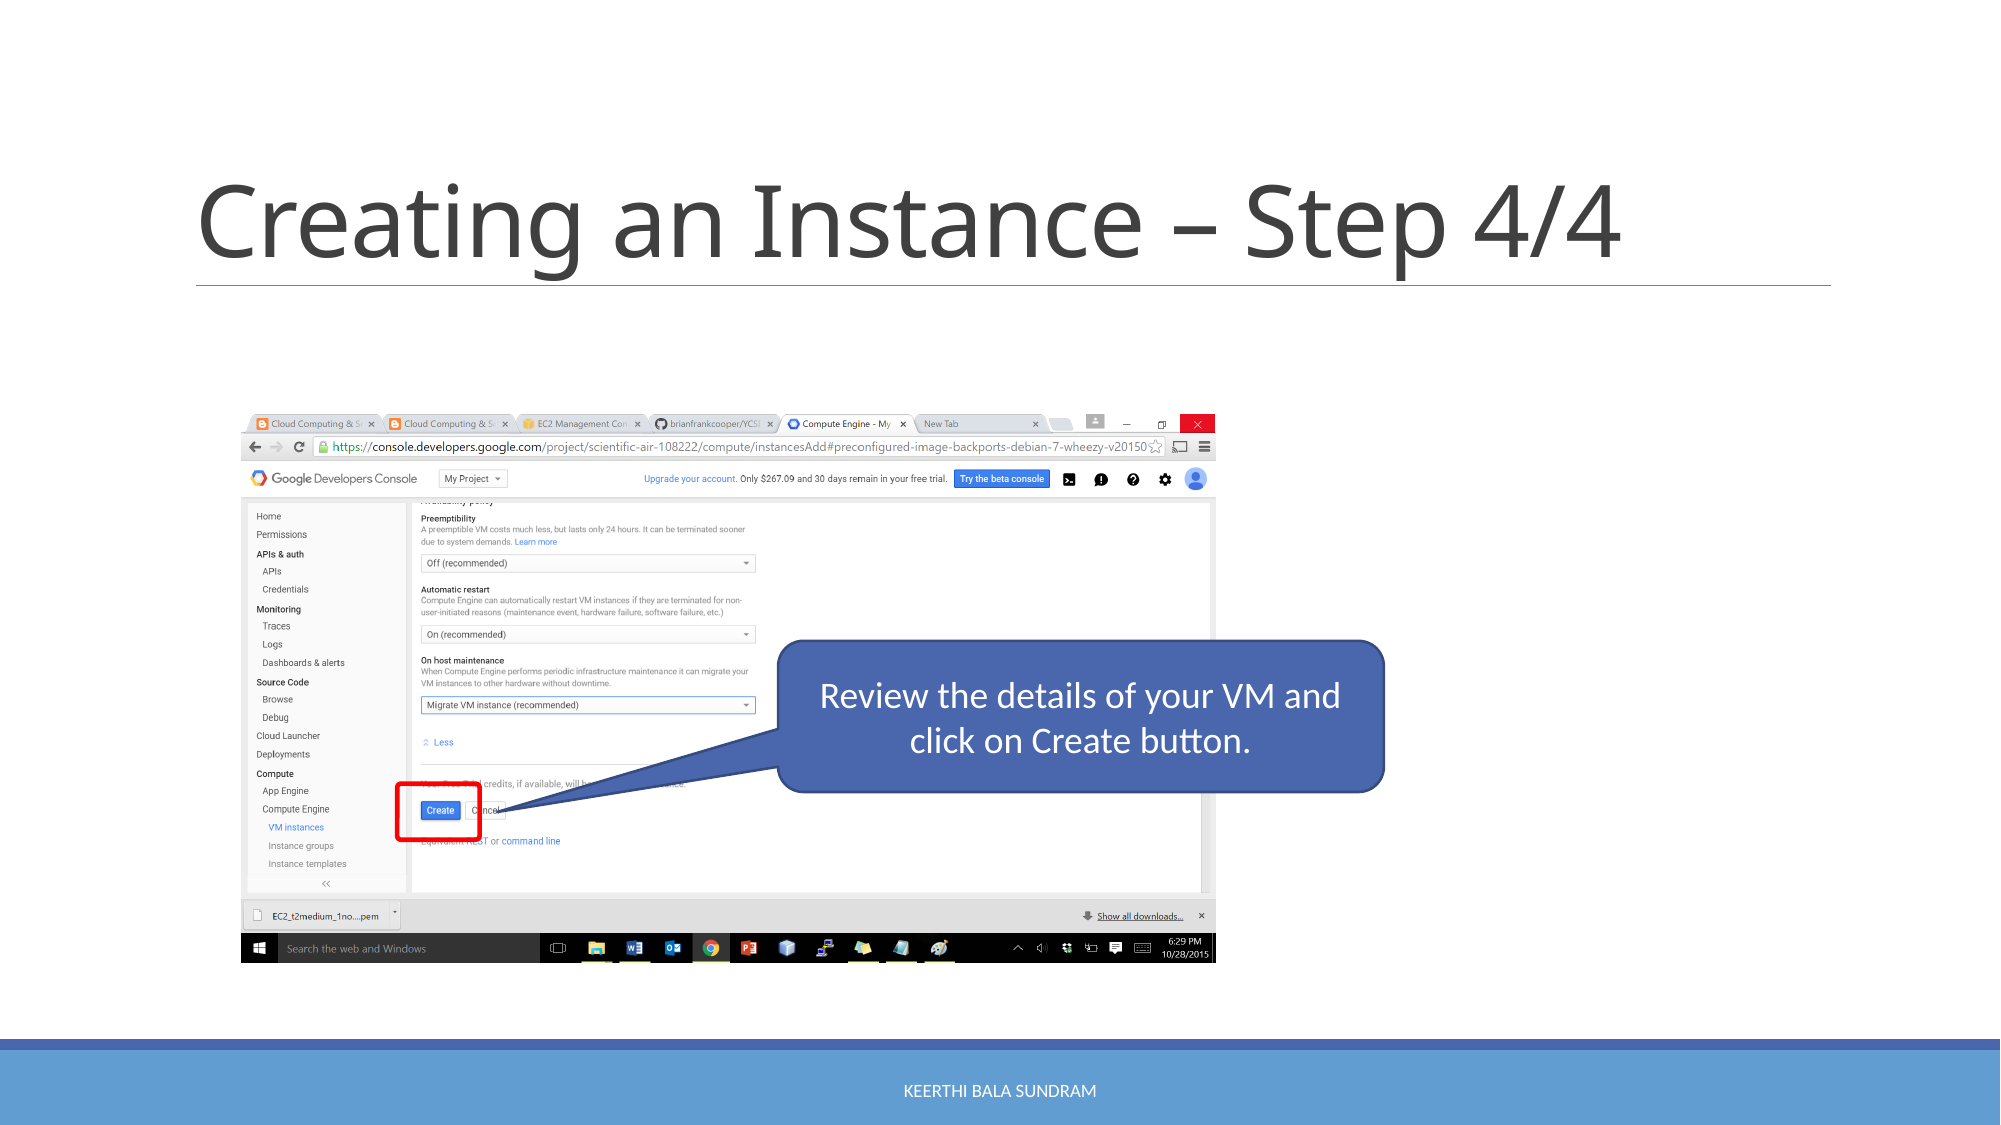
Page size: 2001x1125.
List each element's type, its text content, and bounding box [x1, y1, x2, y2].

title Creating an Instance – Step 4/4 [180, 47, 1830, 285]
picture [240, 413, 1217, 964]
list [180, 302, 1830, 963]
footer Keerthi Bala Sundram [604, 1059, 1396, 1120]
text_box Review the details of your VM and click on Create button. [1224, 639, 1386, 794]
